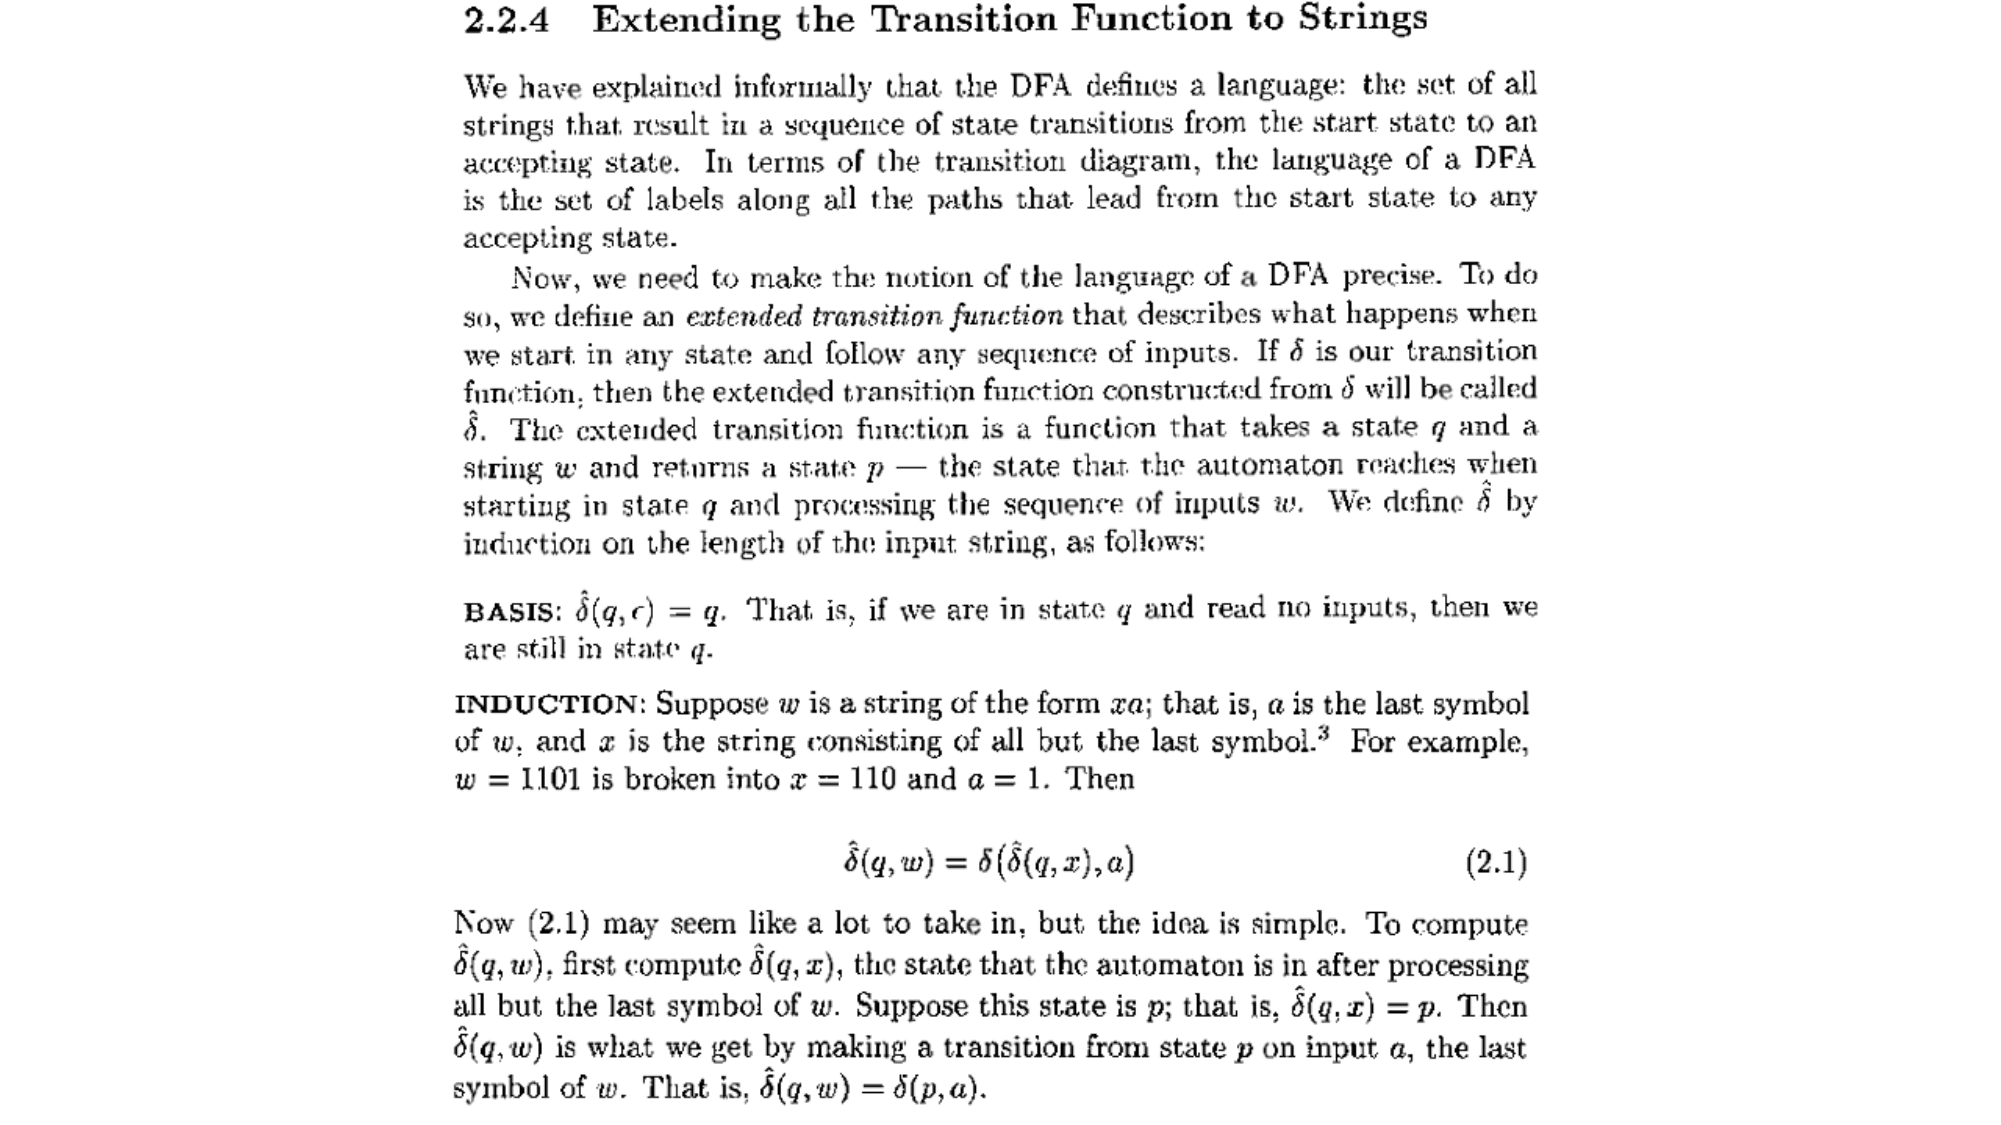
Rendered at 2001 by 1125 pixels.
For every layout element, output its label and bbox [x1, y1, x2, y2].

picture [434, 0, 1555, 1111]
